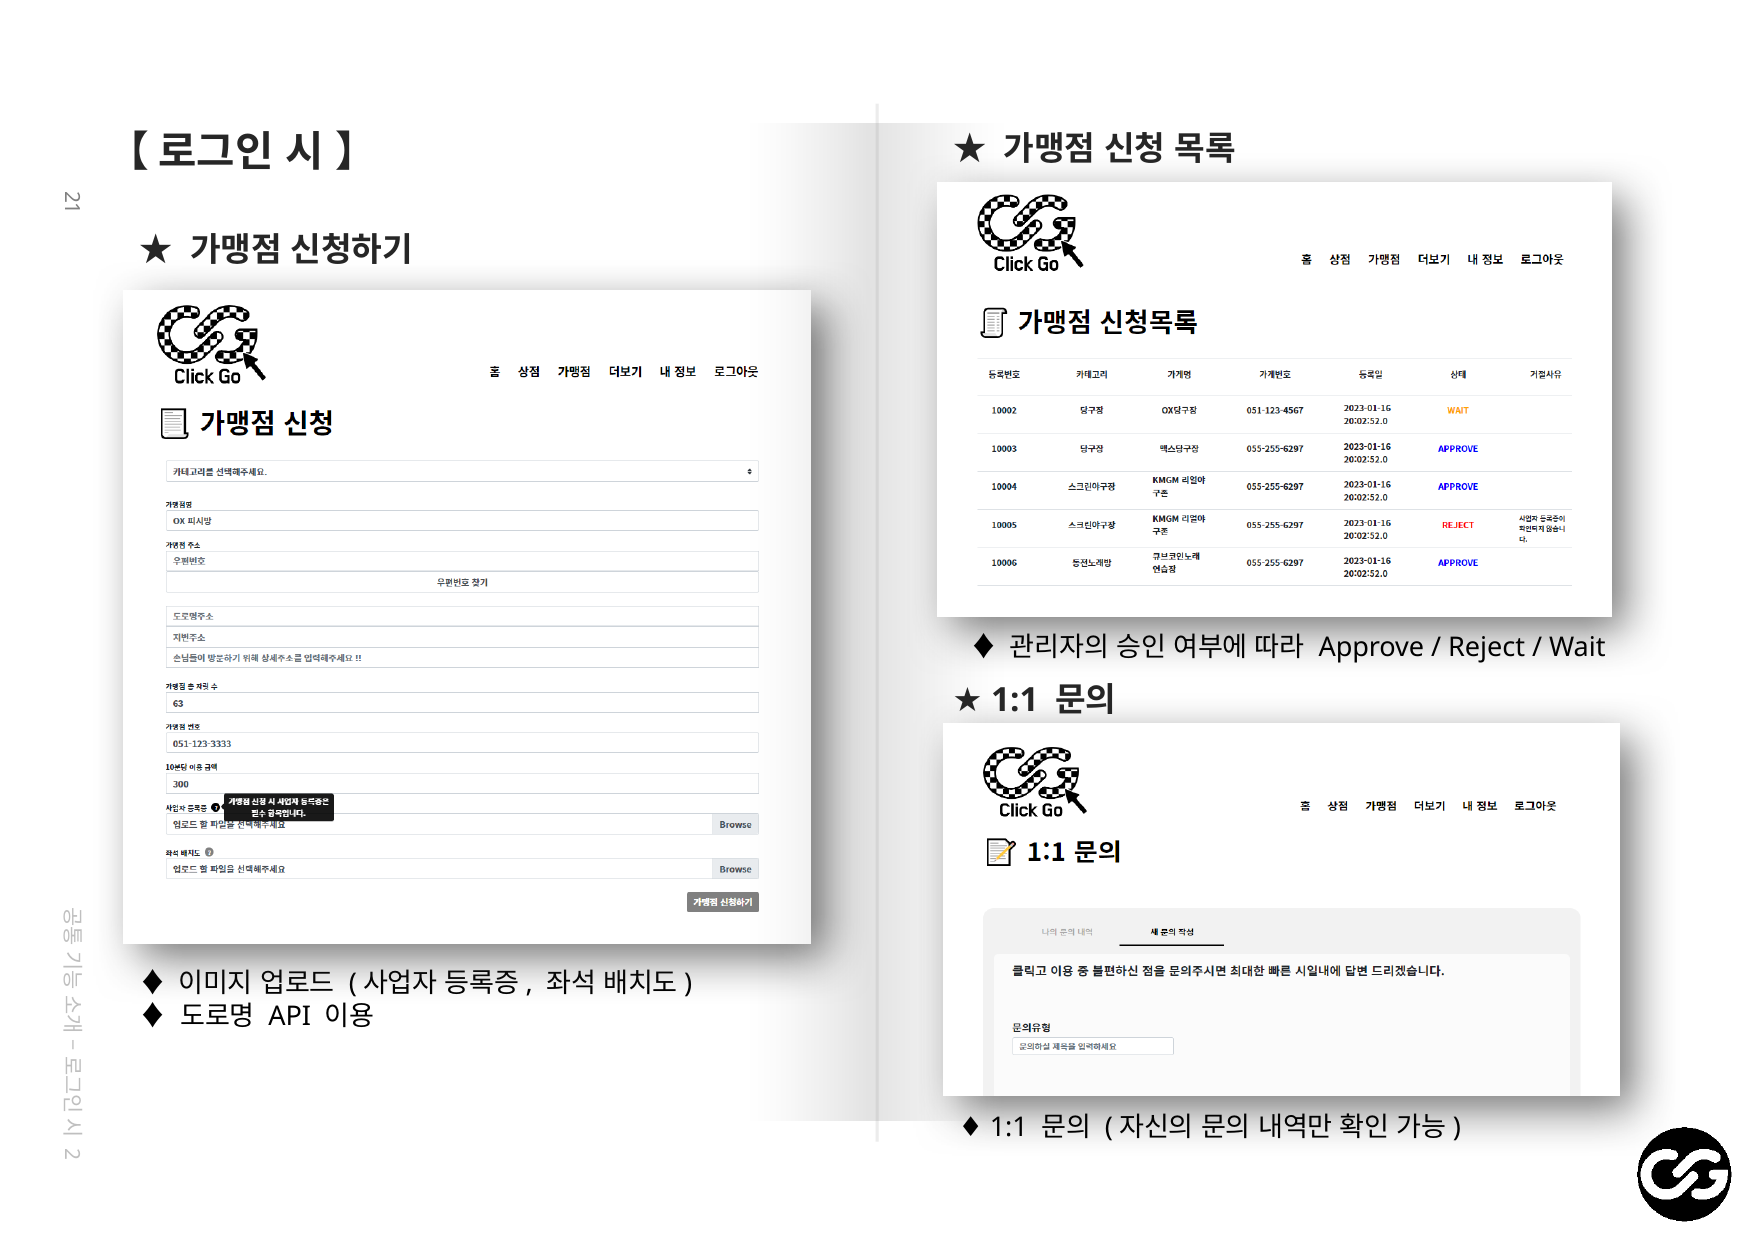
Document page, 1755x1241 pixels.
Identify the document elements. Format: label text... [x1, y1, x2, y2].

picture [936, 182, 1612, 617]
text_box ♦ 관리자의 승인 여부에 따라 Approve / Reject / Wait [1015, 622, 1621, 670]
text_box ★ 가맹점 신청 목록 [1015, 120, 1251, 175]
picture [942, 723, 1620, 1096]
text_box ♦ 1:1 문의 (자신의 문의 내역만 확인 가능) [1012, 1104, 1476, 1149]
text_box ★ 가맹점 신청하기 [125, 220, 436, 275]
text_box 【 로그인 시 】 [92, 117, 393, 183]
text_box 21 [53, 176, 94, 230]
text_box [743, 102, 1012, 1142]
text_box ♦ 이미지 업로드 (사업자 등록증, 좌석 배치도) ♦ 도로명 API 이용 [124, 977, 708, 1038]
text_box ★ 1:1 문의 [1015, 670, 1132, 721]
text_box 공통 기능 소개 – 로그인 시 2 [53, 893, 94, 1176]
picture [123, 290, 743, 944]
picture [1635, 1126, 1732, 1223]
